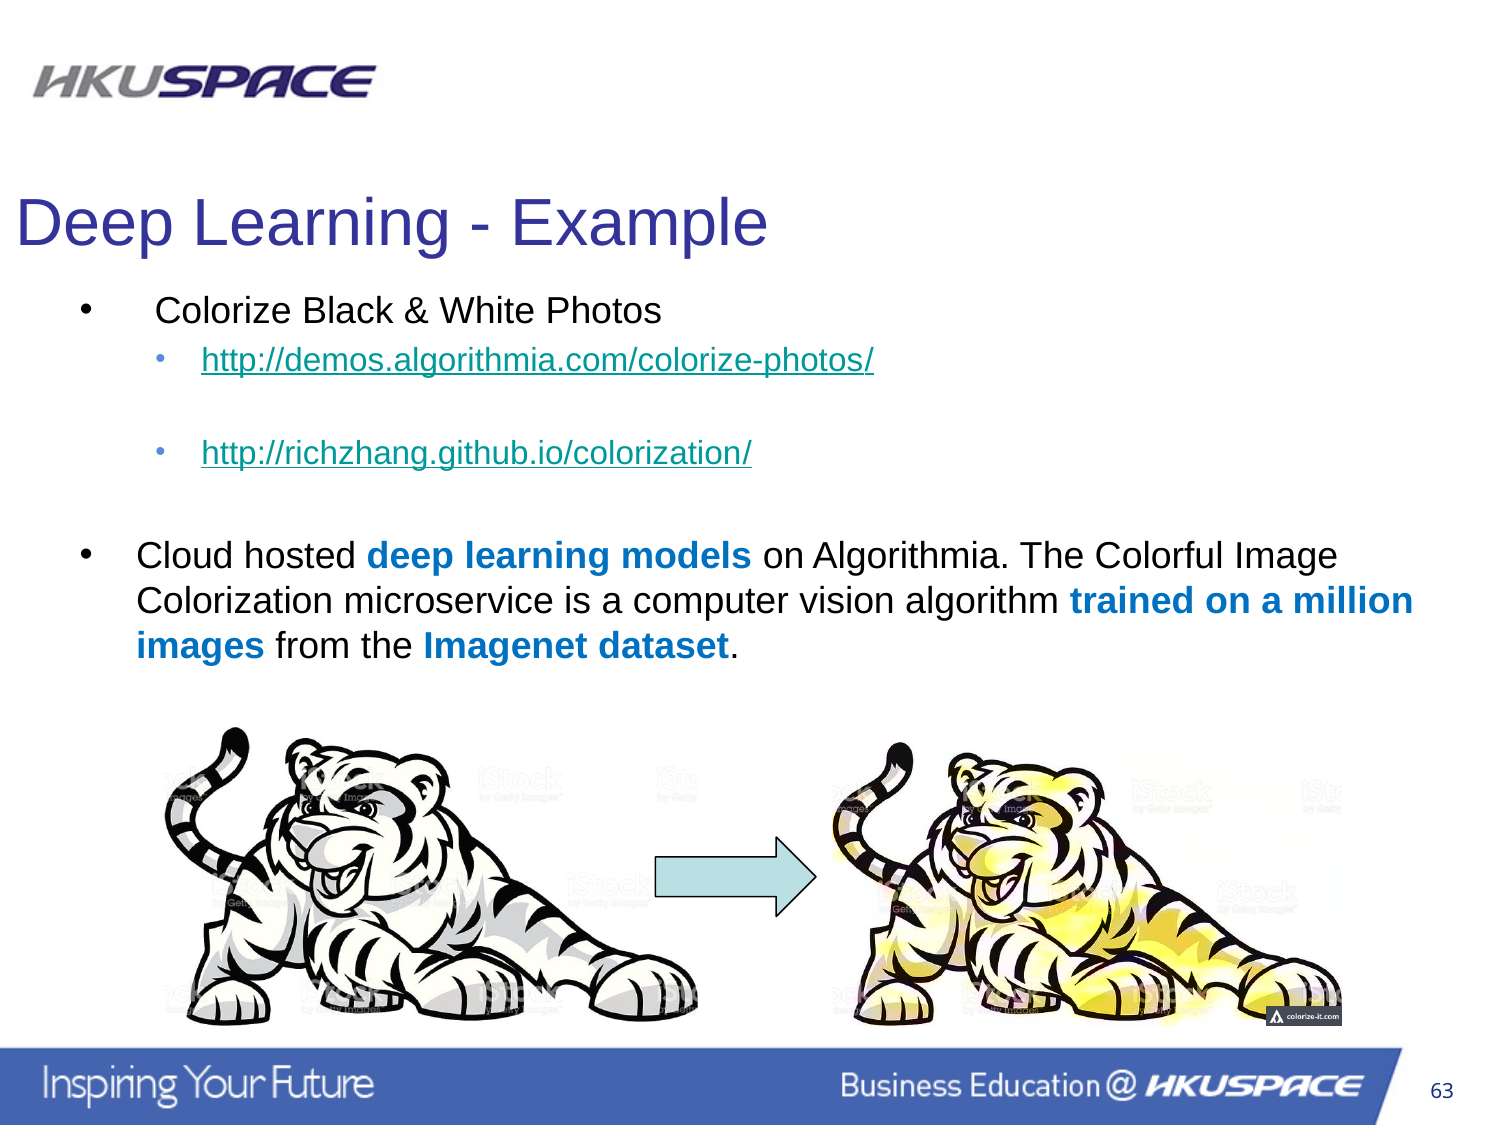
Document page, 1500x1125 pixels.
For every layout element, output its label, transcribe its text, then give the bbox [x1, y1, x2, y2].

slide_number 63 [1415, 1070, 1499, 1125]
title Deep Learning - Example [0, 101, 1325, 266]
text_box Colorize Black & White Photos http://demos.algorithmia.com/colorize-photos/ http://richzhang.github.io/colorization/ Cloud hosted deep learning models on Algorithmia. The Colorful Image Colorization microservice is a computer vision algorithm trained on a million images from the Imagenet dataset. [64, 278, 1483, 705]
picture [0, 0, 1500, 1125]
text_box [704, 837, 816, 917]
